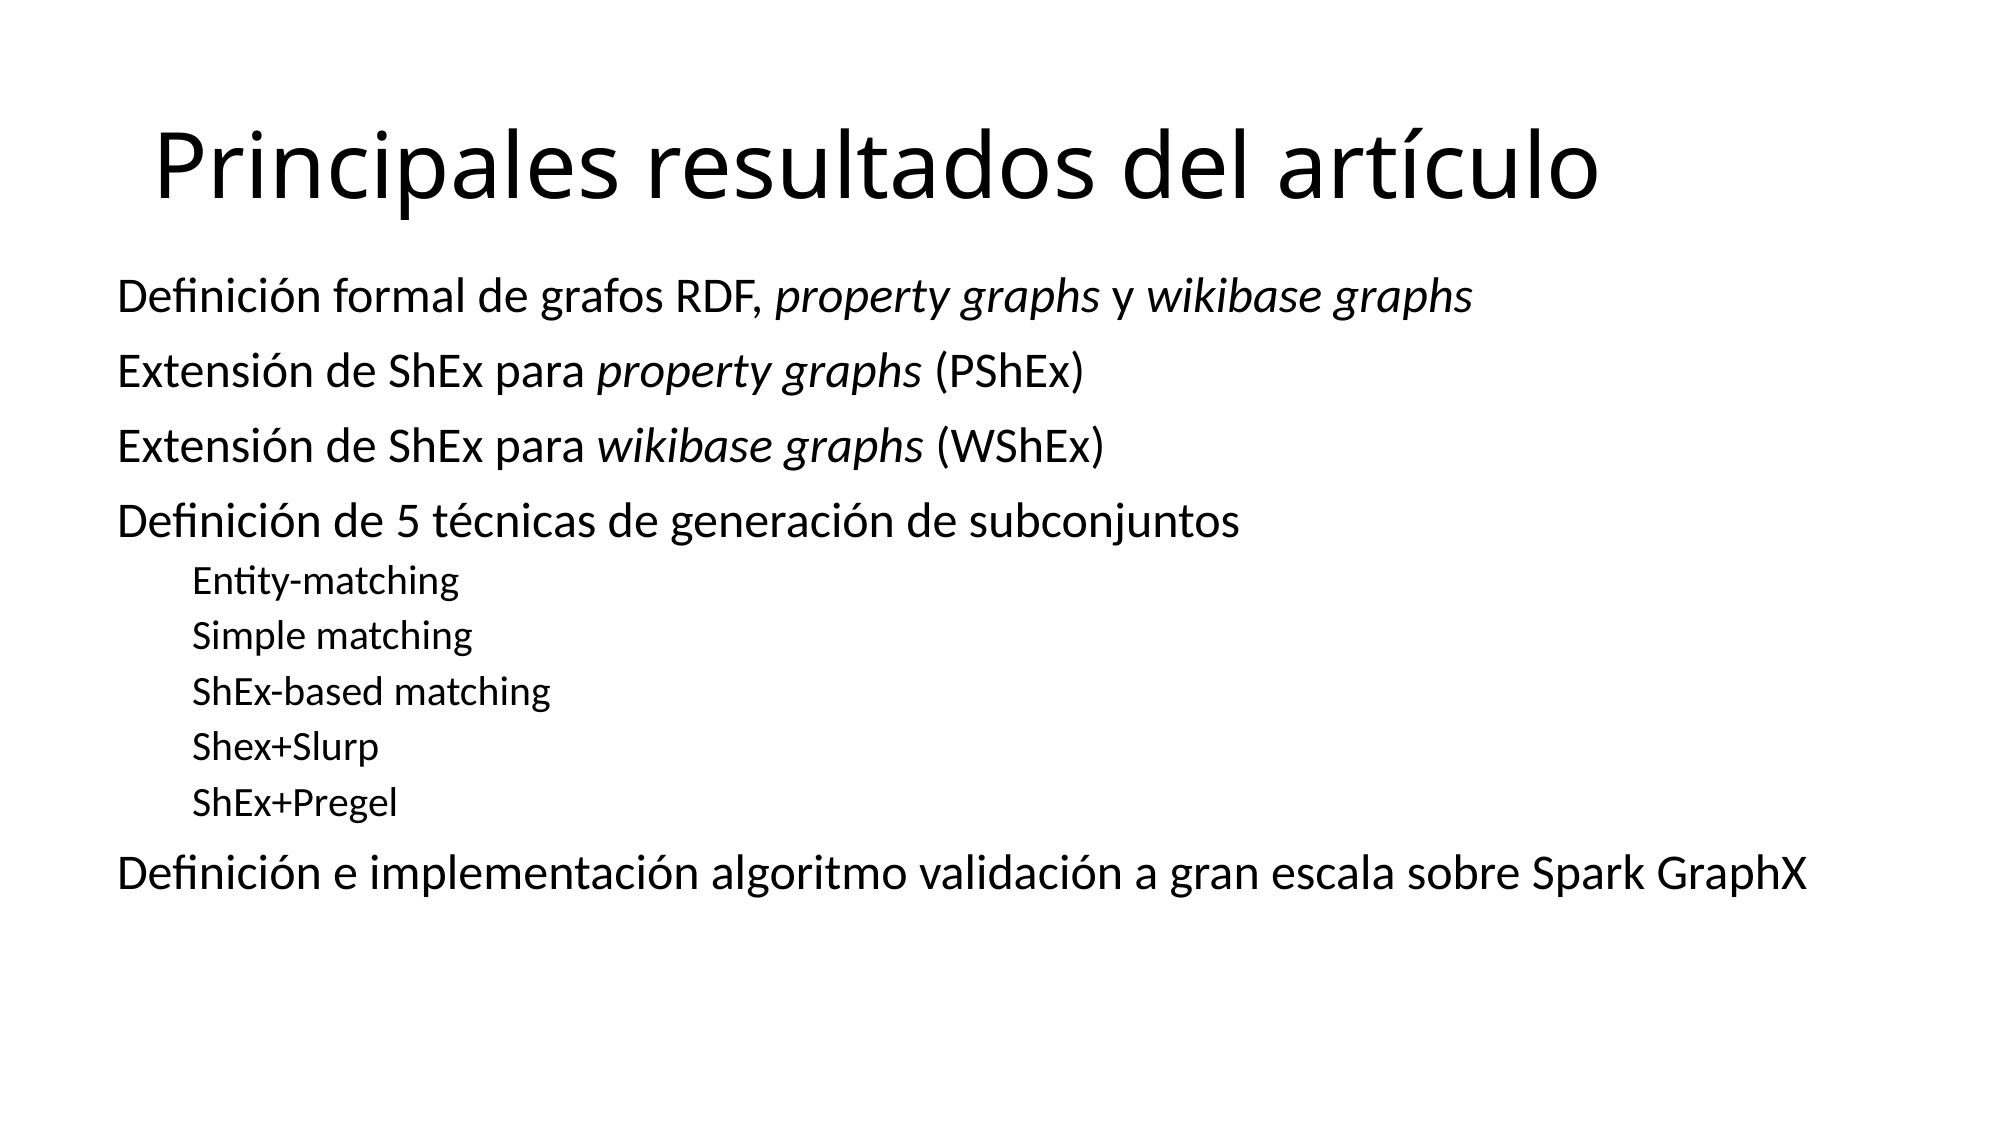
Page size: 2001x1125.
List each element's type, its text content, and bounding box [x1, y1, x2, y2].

list Definición formal de grafos RDF, property graphs y wikibase graphs Extensión de ShEx para property graphs (PShEx) Extensión de ShEx para wikibase graphs (WShEx) Definición de 5 técnicas de generación de subconjuntos Entity-matching Simple matching ShEx-based matching Shex+Slurp ShEx+Pregel Definición e implementación algoritmo validación a gran escala sobre Spark GraphX [101, 261, 1898, 976]
title Principales resultados del artículo [137, 59, 1863, 261]
